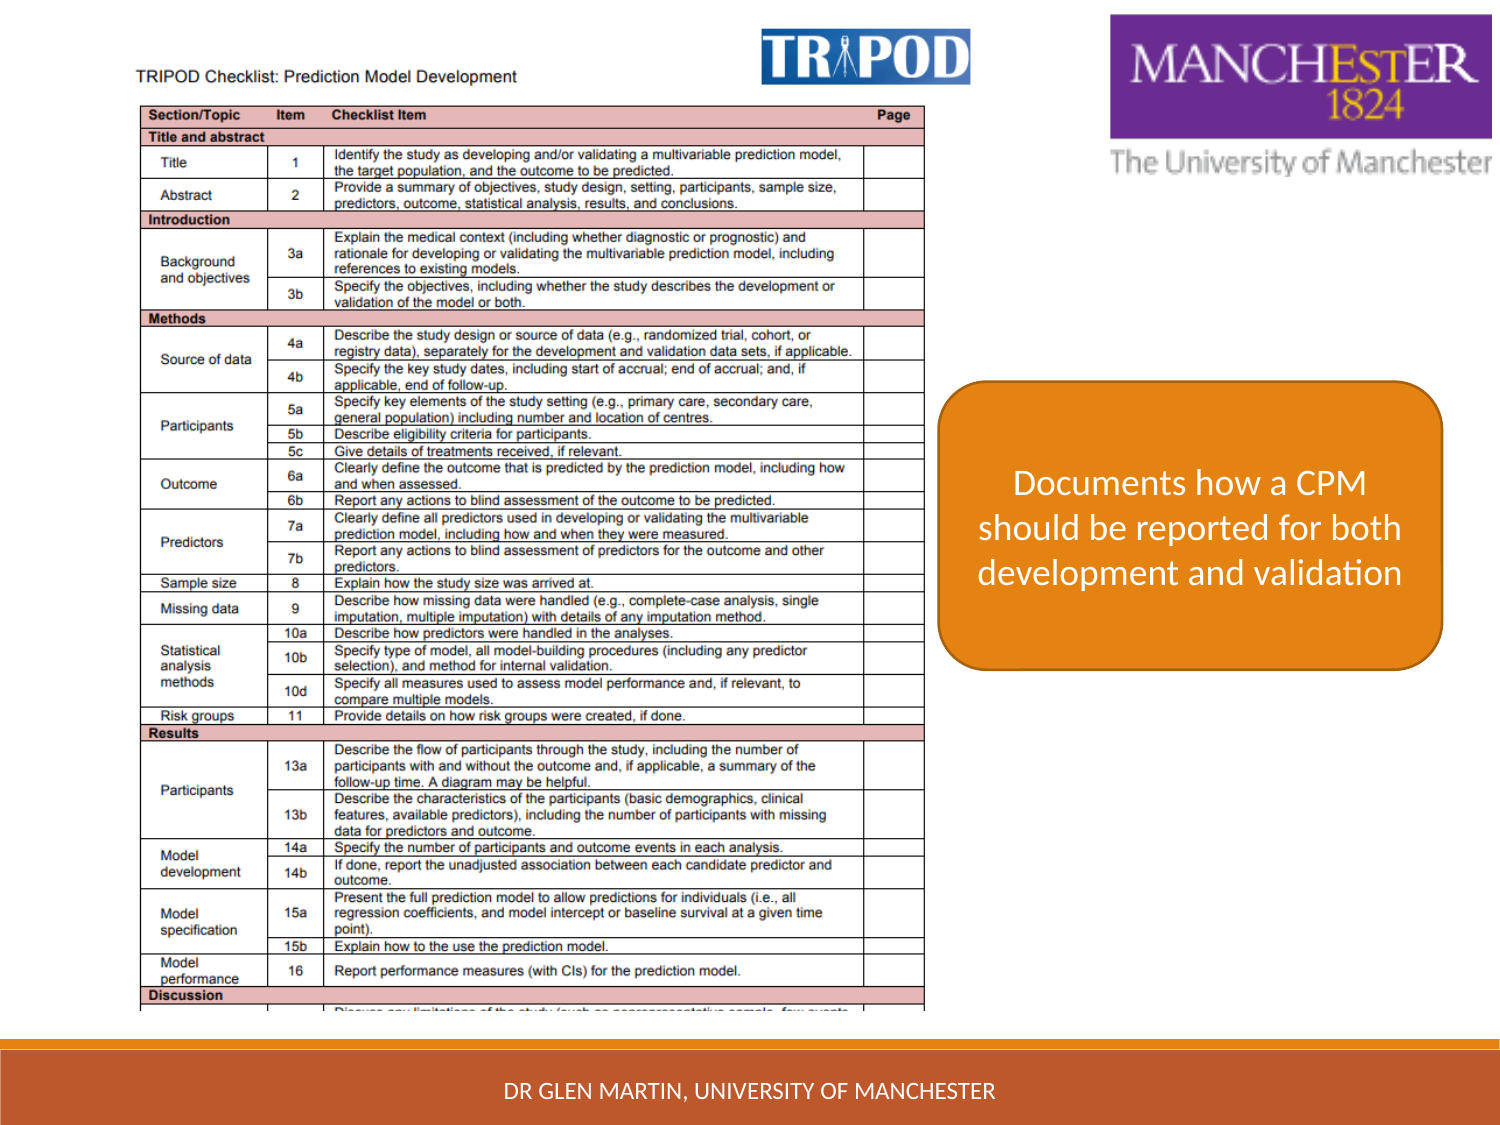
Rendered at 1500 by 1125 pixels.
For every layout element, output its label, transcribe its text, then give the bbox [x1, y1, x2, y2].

text_box Documents how a CPM should be reported for both development and validation [994, 380, 1444, 672]
footer Dr Glen Martin, University of Manchester [453, 1059, 1047, 1120]
picture [92, 18, 986, 1012]
